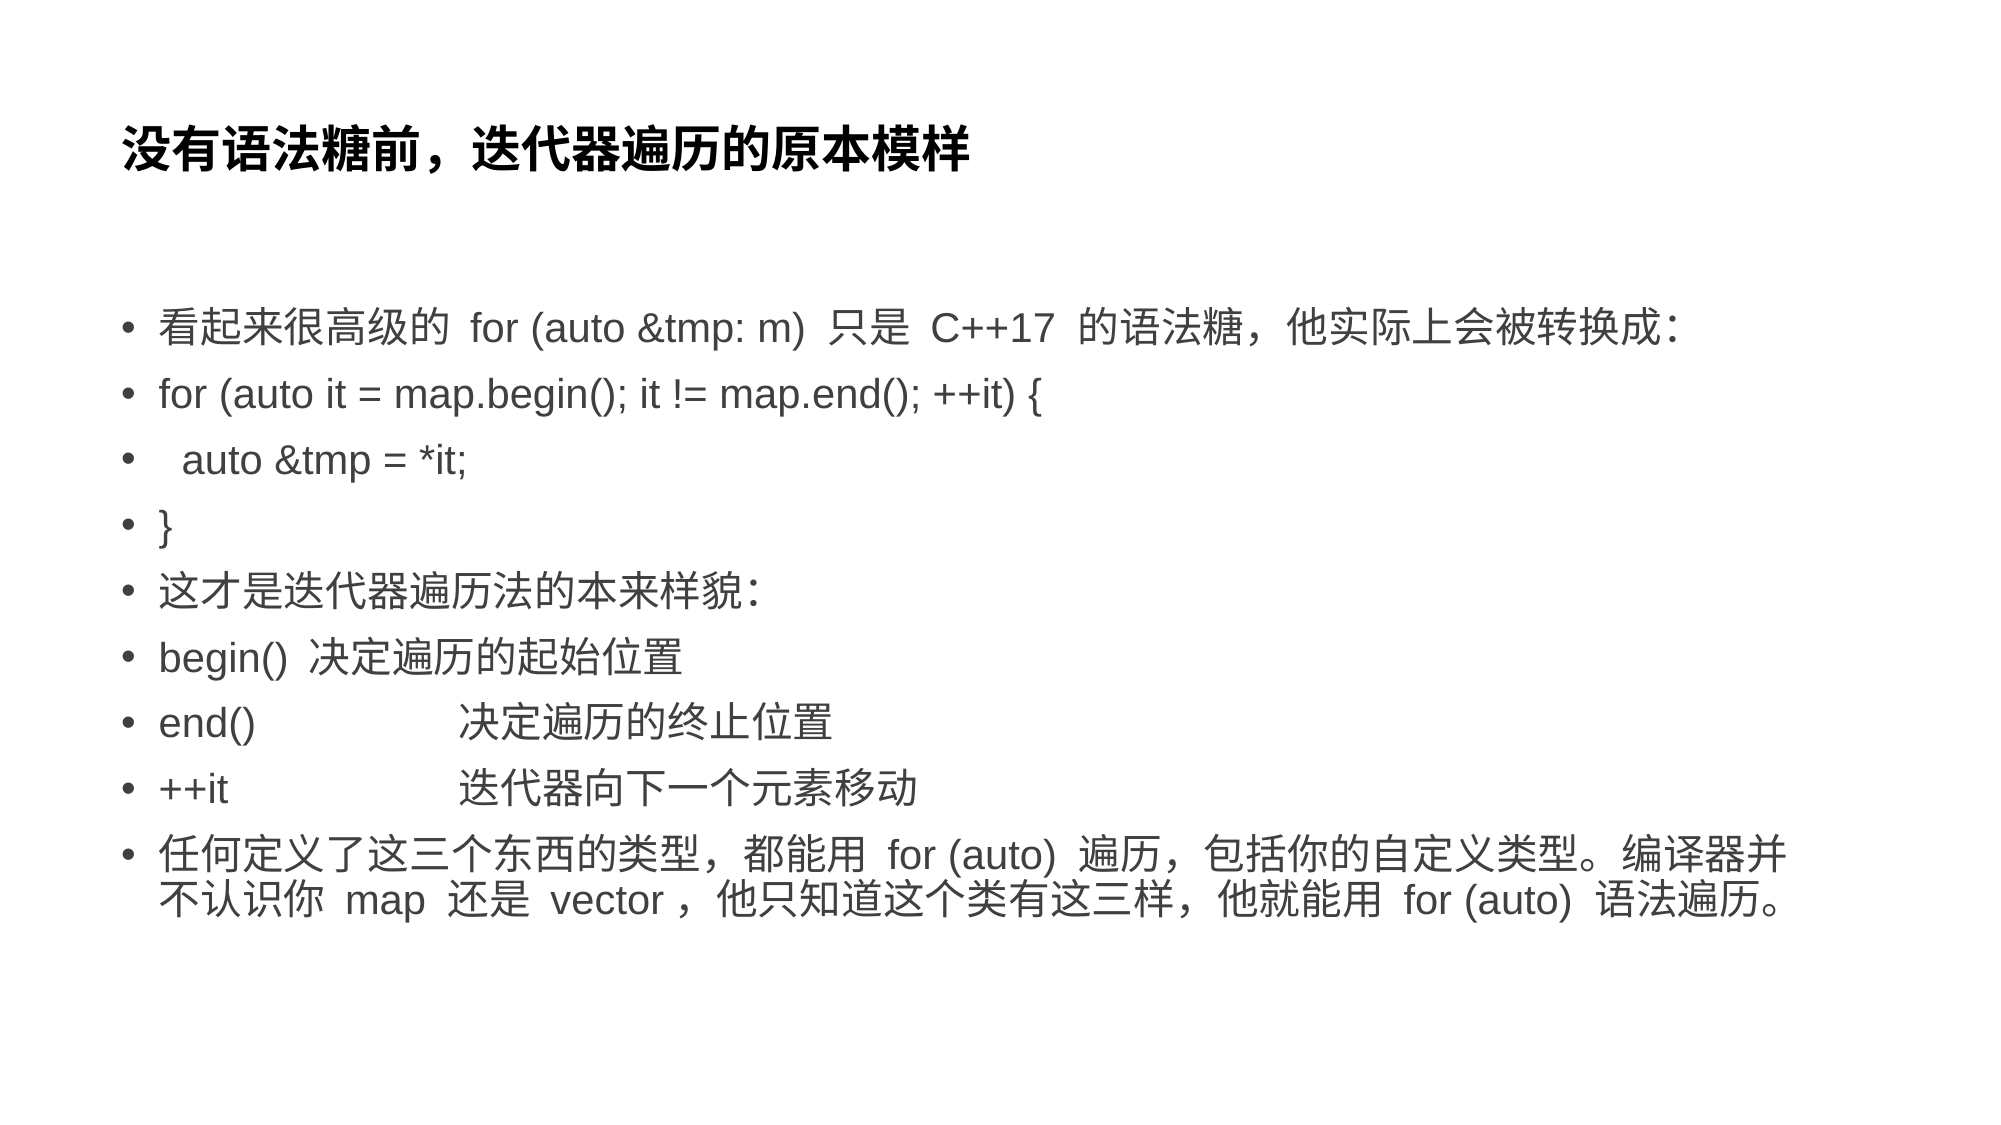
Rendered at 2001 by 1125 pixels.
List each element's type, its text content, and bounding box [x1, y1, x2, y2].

list 看起来很高级的 for (auto &tmp: m) 只是 C++17 的语法糖，他实际上会被转换成： for (auto it = map.begin(); it != map.end(); ++it) { auto &tmp = *it; } 这才是迭代器遍历法的本来样貌： begin() 决定遍历的起始位置 end() 决定遍历的终止位置 ++it 迭代器向下一个元素移动 任何定义了这三个东西的类型，都能用 for (auto) 遍历，包括你的自定义类型。编译器并不认识你 map 还是 vector，他只知道这个类有这三样，他就能用 for (auto) 语法遍历。 [106, 299, 1832, 1014]
title 没有语法糖前，迭代器遍历的原本模样 [106, 42, 1832, 260]
